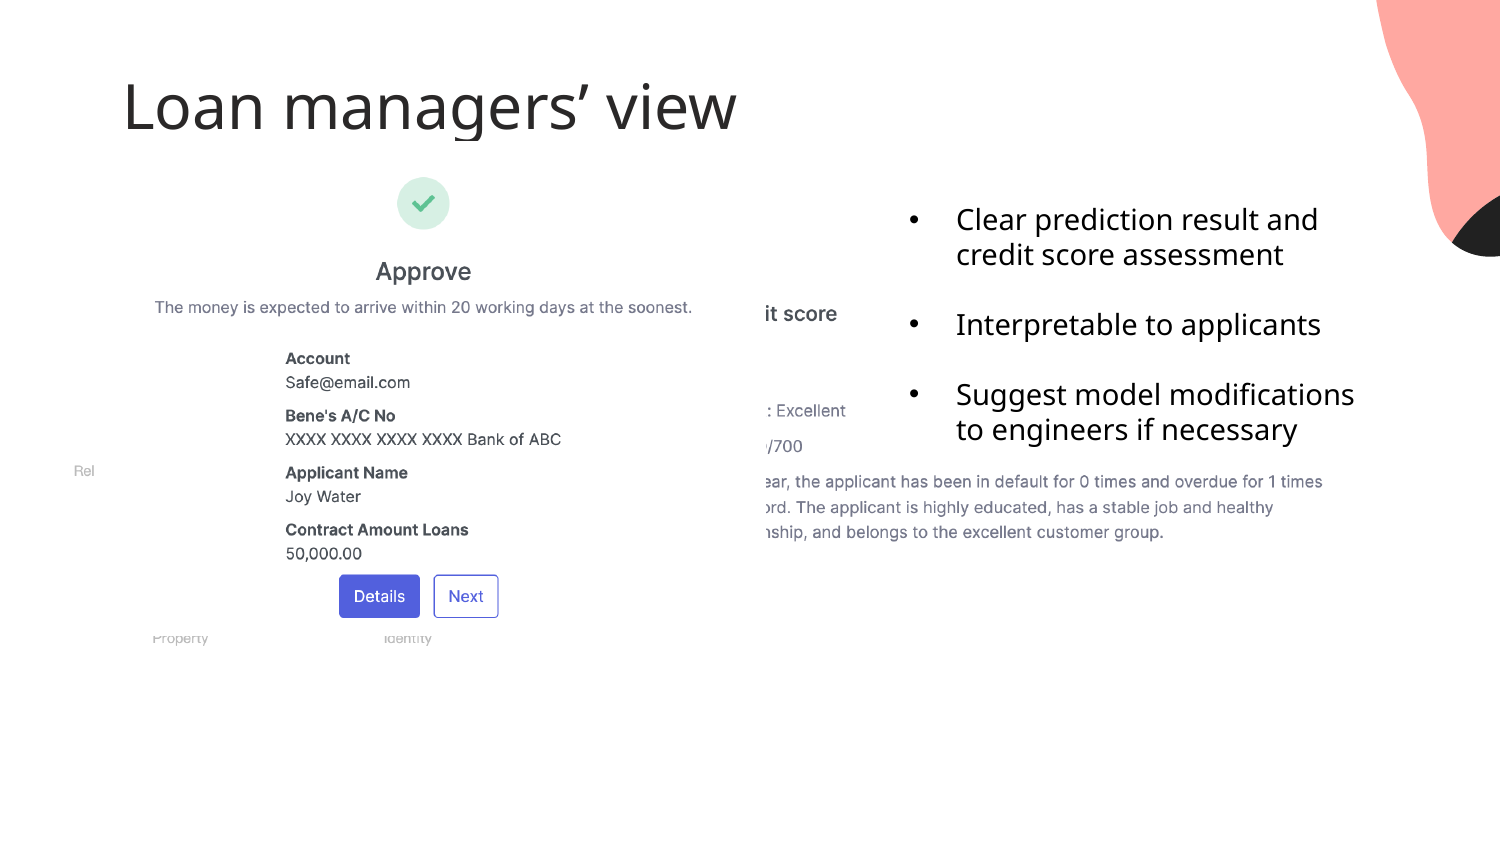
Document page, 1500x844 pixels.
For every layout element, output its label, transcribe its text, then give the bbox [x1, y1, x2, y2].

text_box Clear prediction result and credit score assessment Interpretable to applicants Suggest model modifications to engineers if necessary [894, 194, 1406, 489]
title Loan managers’ view [107, 52, 1315, 142]
picture [52, 141, 1345, 670]
